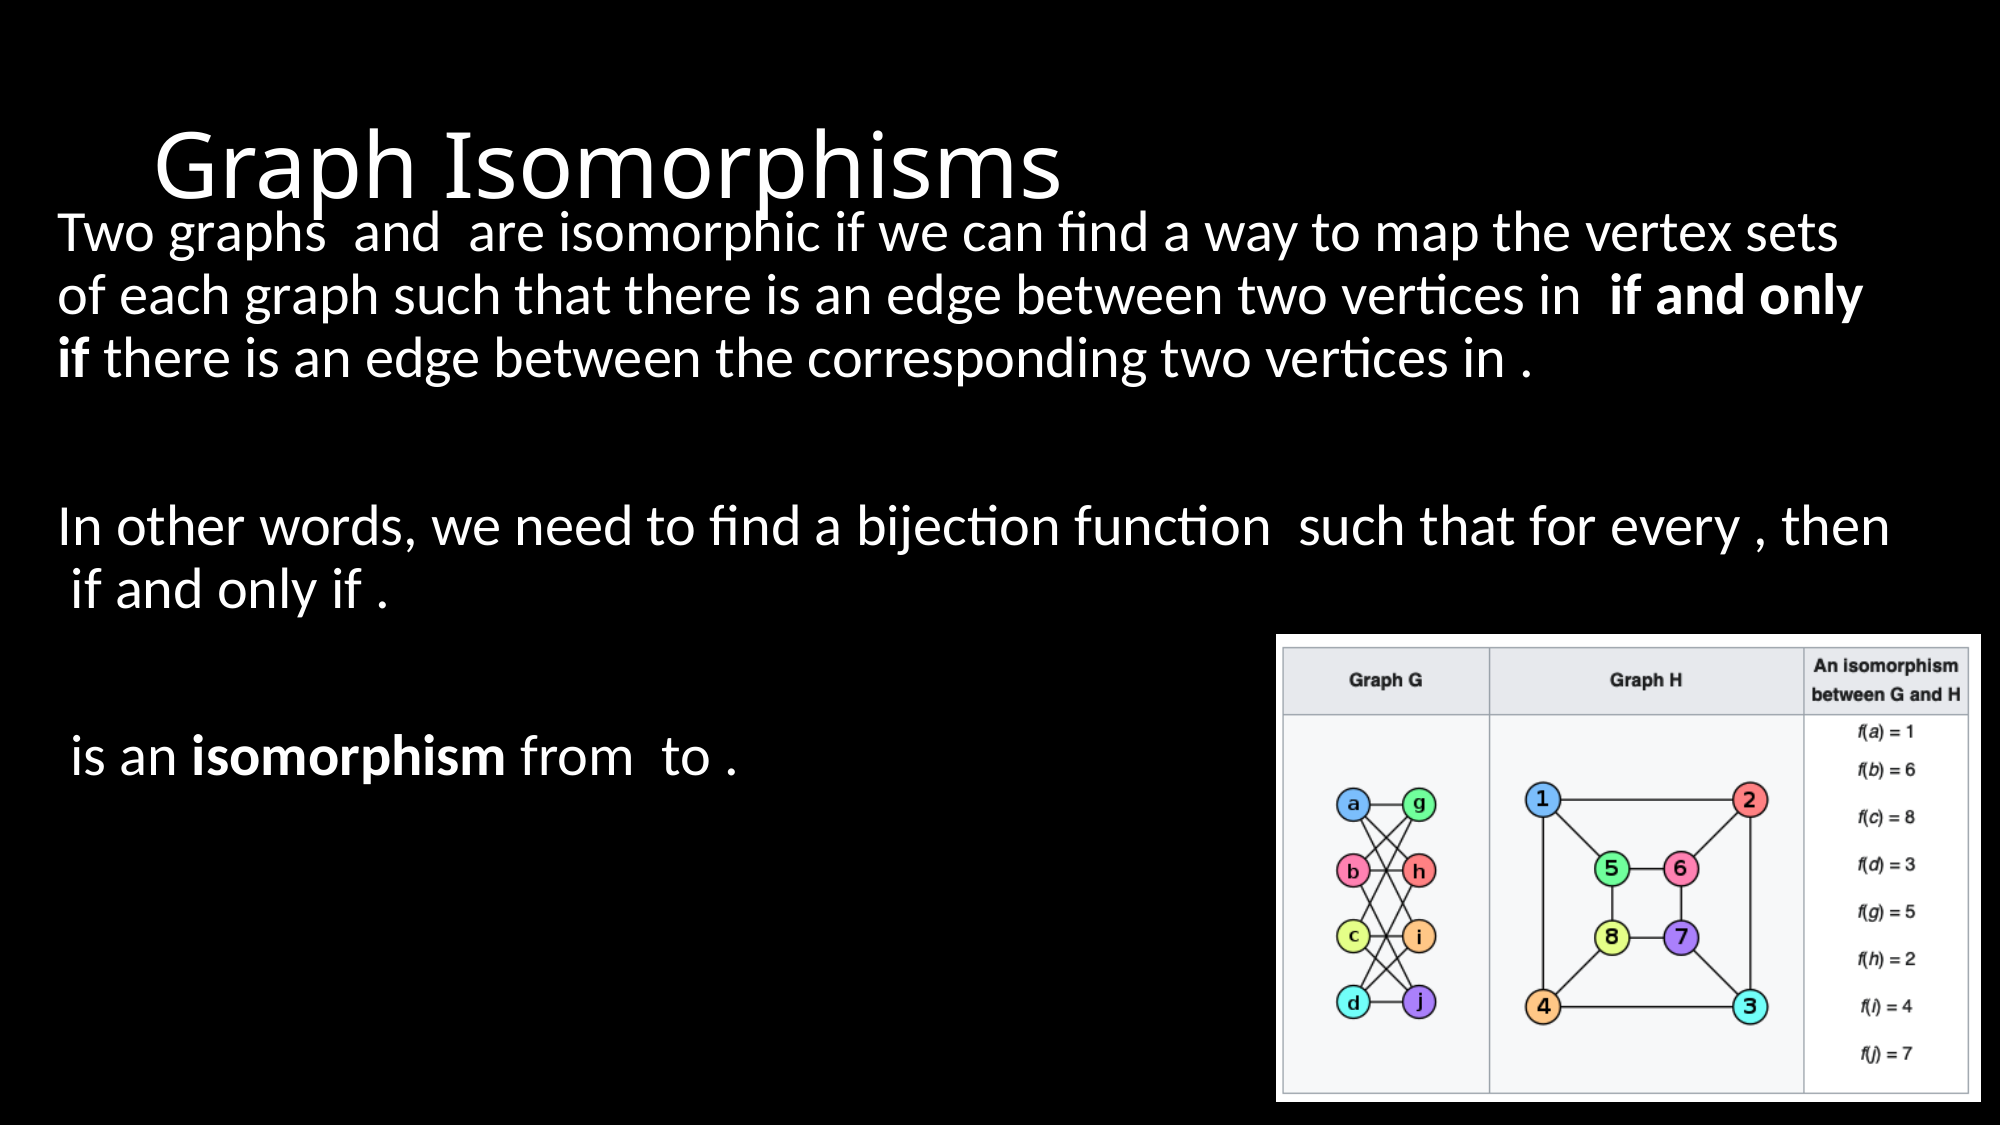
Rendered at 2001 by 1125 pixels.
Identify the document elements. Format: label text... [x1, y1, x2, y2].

title Graph Isomorphisms [137, 59, 1863, 278]
picture [1276, 634, 1981, 1103]
